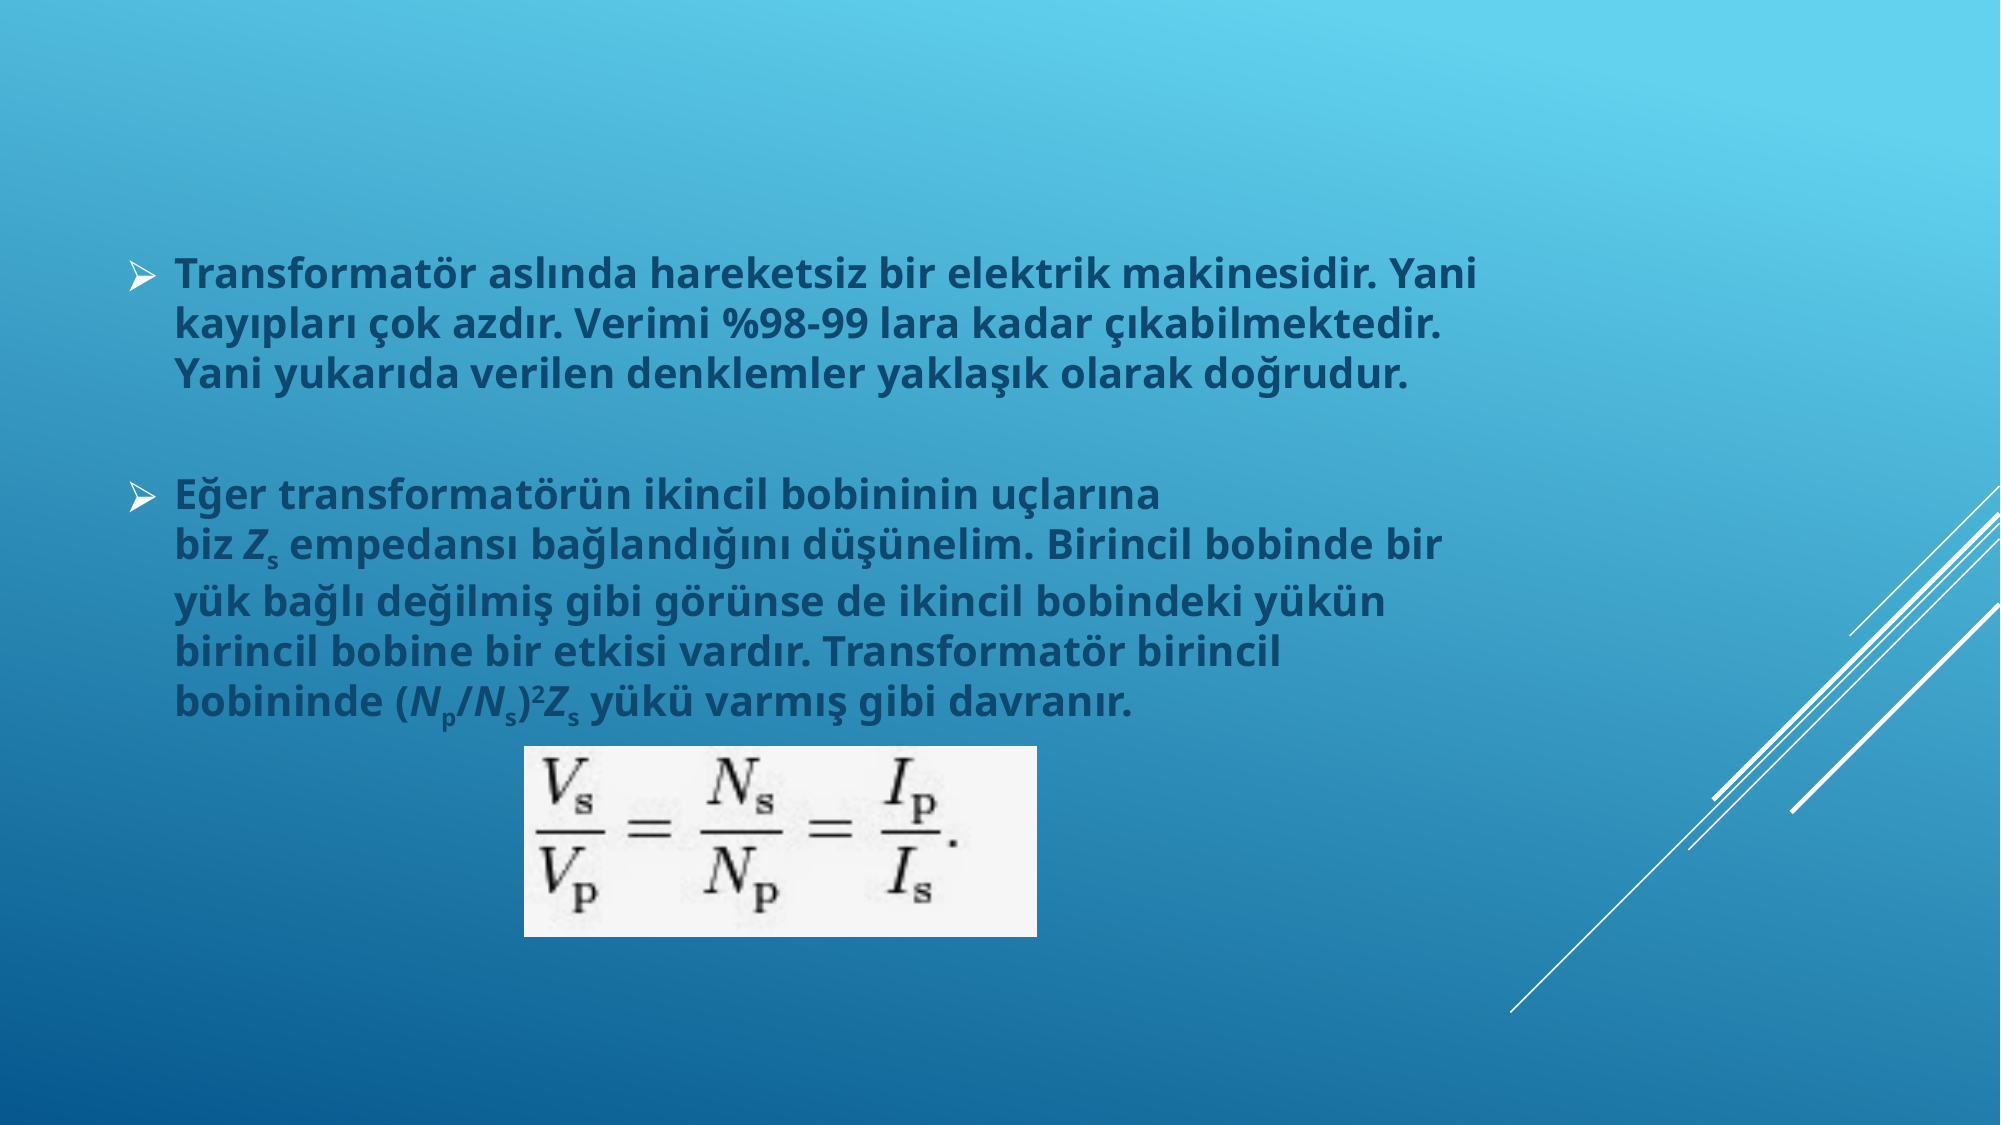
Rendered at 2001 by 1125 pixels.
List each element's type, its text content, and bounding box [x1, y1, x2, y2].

picture [524, 746, 1037, 937]
list Transformatör aslında hareketsiz bir elektrik makinesidir. Yani kayıpları çok azdır. Verimi %98-99 lara kadar çıkabilmektedir. Yani yukarıda verilen denklemler yaklaşık olarak doğrudur. Eğer transformatörün ikincil bobininin uçlarına biz Zs empedansı bağlandığını düşünelim. Birincil bobinde bir yük bağlı değilmiş gibi görünse de ikincil bobindeki yükün birincil bobine bir etkisi vardır. Transformatör birincil bobininde (Np/Ns)2Zs yükü varmış gibi davranır. [112, 112, 1513, 937]
